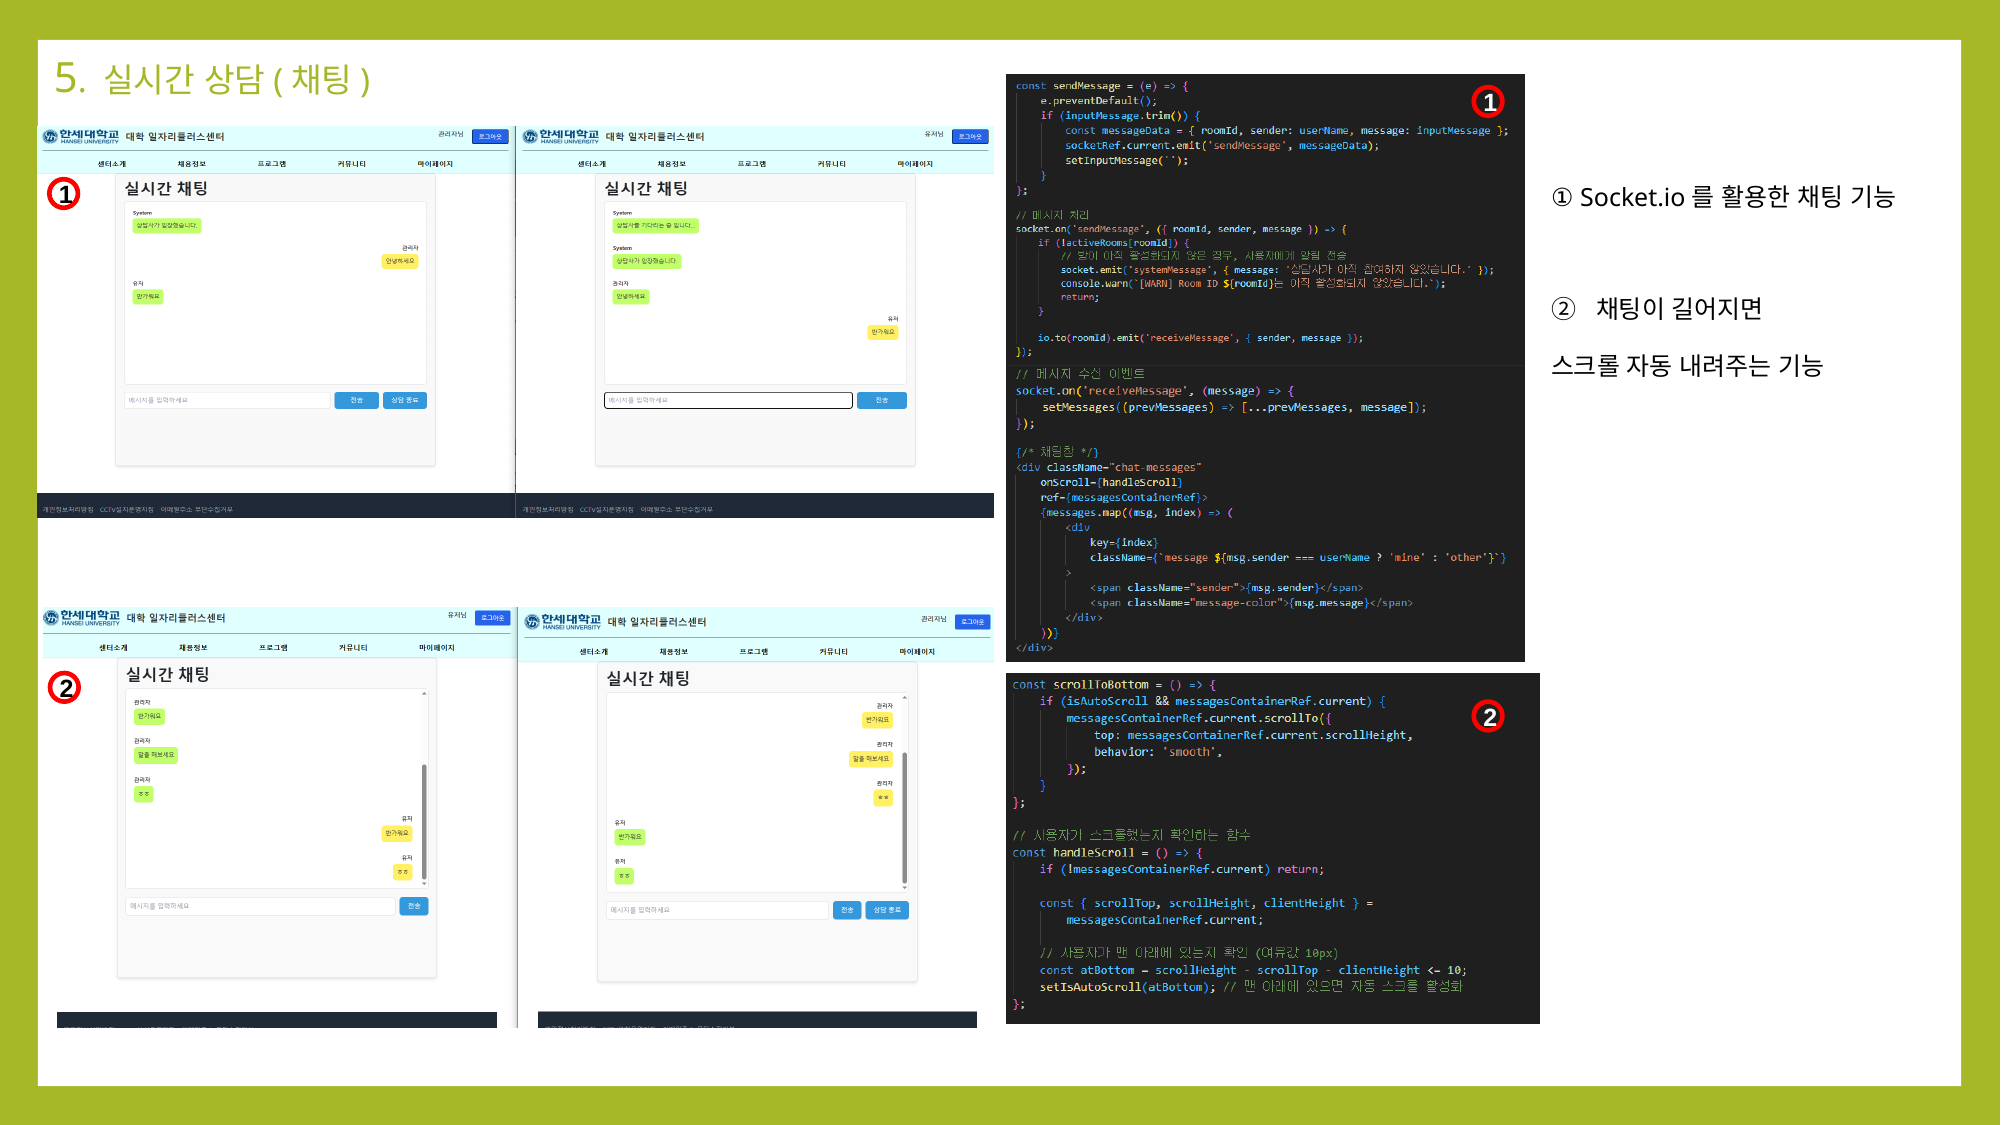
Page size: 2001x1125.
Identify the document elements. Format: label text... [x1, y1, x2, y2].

picture [37, 126, 994, 519]
title 5. 실시간 상담(채팅) [38, 39, 1960, 119]
picture [43, 606, 994, 1028]
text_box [1006, 73, 1526, 662]
picture [1006, 673, 1541, 1024]
list ① Socket.io를 활용한 채팅 기능 ② 채팅이 길어지면 스크롤 자동 내려주는 기능 [1528, 118, 1960, 1089]
